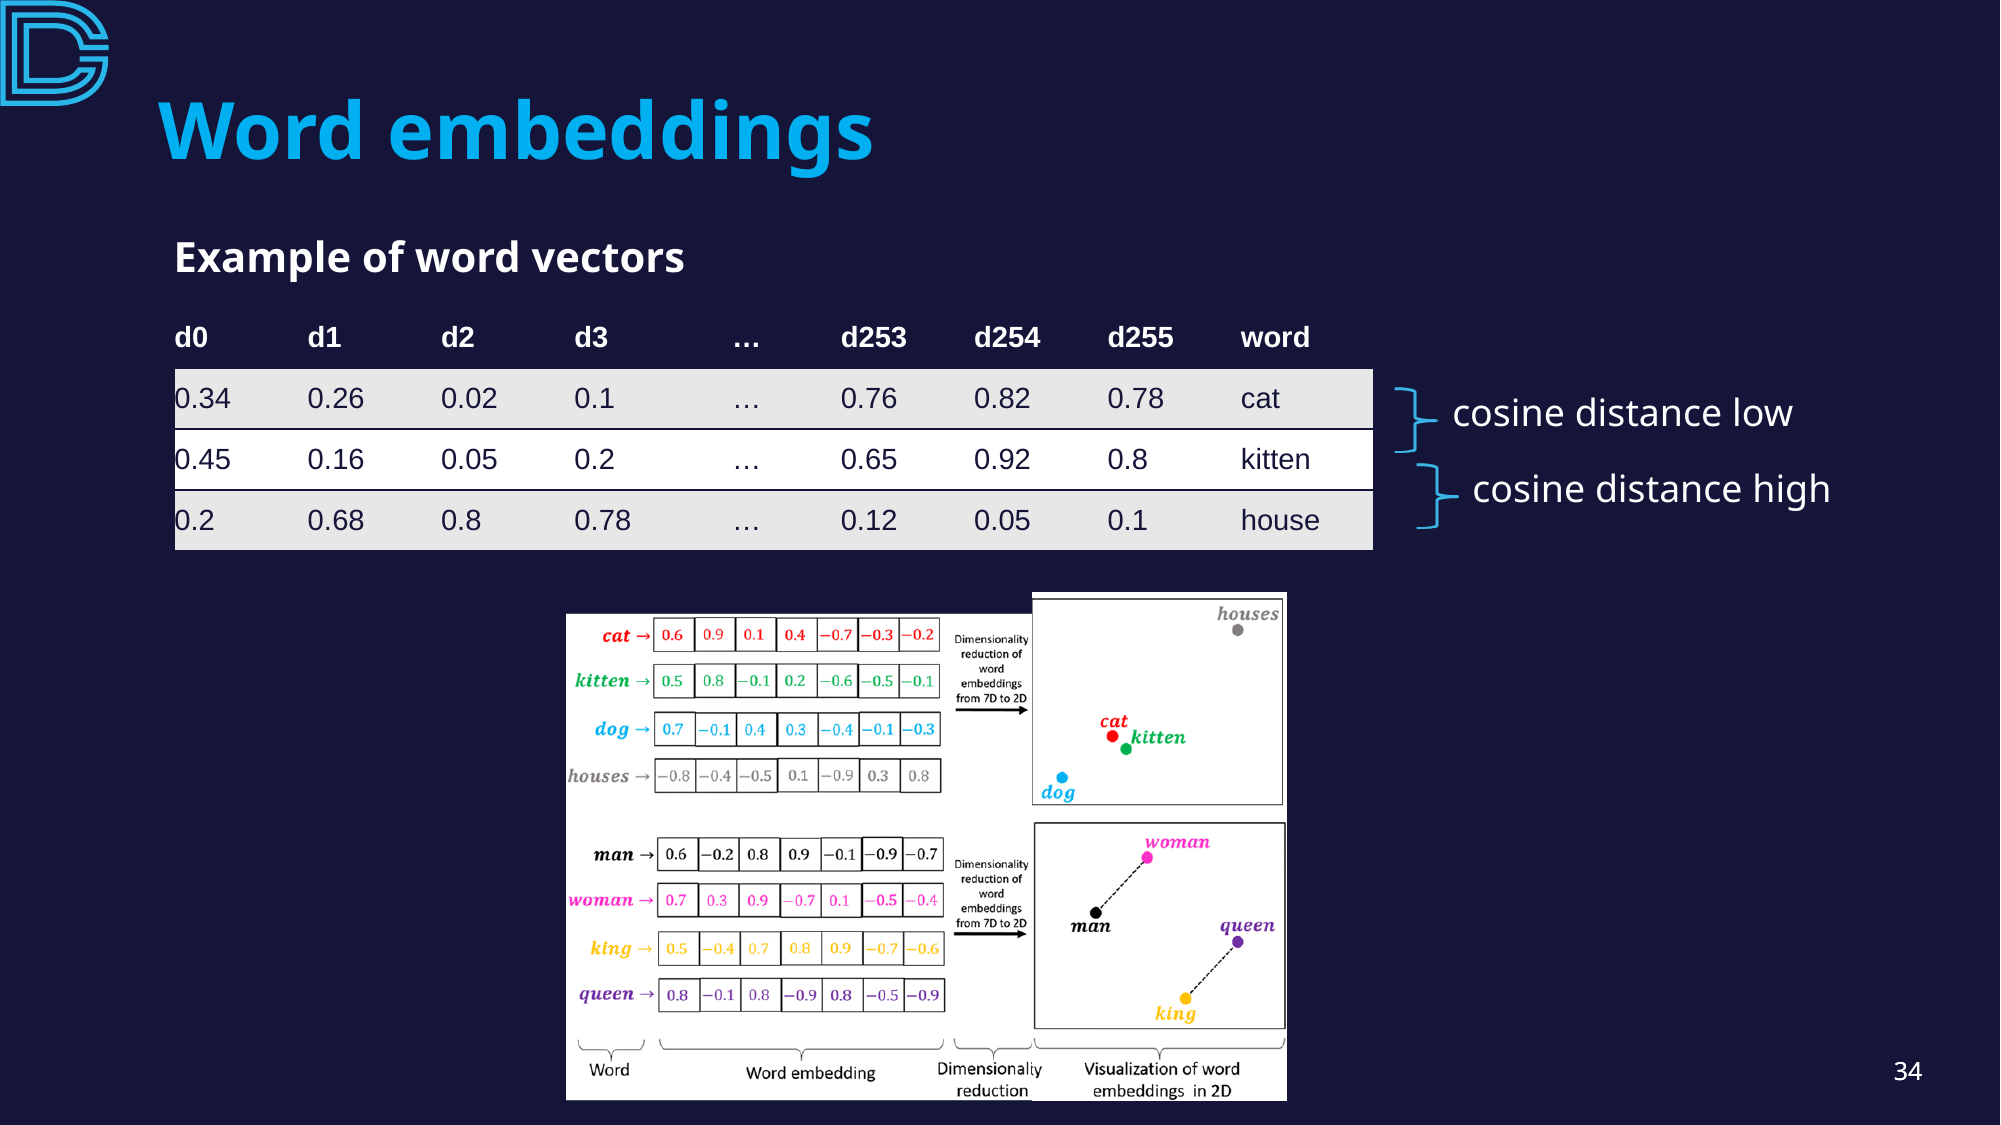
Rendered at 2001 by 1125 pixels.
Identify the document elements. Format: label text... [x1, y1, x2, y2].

text_box cosine distance low [1437, 377, 1888, 442]
table_cell 0.2 [175, 491, 308, 550]
table_cell 0.8 [441, 491, 574, 550]
table_header d1 [308, 308, 441, 367]
table_cell 0.78 [1107, 369, 1241, 428]
table_header d255 [1107, 308, 1241, 367]
table_header d2 [441, 308, 574, 367]
table_header d0 [175, 308, 308, 367]
table_cell 0.68 [308, 491, 441, 550]
picture [1415, 463, 1460, 529]
table_header word [1241, 308, 1373, 367]
table_cell 0.05 [441, 430, 574, 489]
table_cell 0.26 [308, 369, 441, 428]
table_cell 0.12 [841, 491, 974, 550]
table_header … [708, 308, 841, 367]
table_cell 0.82 [974, 369, 1107, 428]
picture [566, 591, 1287, 1101]
table_cell 0.8 [1107, 430, 1241, 489]
table_cell … [708, 369, 841, 428]
table_cell 0.02 [441, 369, 574, 428]
table_cell … [708, 430, 841, 489]
table_cell 0.1 [574, 369, 708, 428]
table_header d253 [841, 308, 974, 367]
table_cell 0.1 [1107, 491, 1241, 550]
table_cell 0.65 [841, 430, 974, 489]
table_cell house [1241, 491, 1373, 550]
table_cell 0.05 [974, 491, 1107, 550]
title Word embeddings [158, 91, 1923, 178]
slide_number 34 [1472, 1057, 1923, 1088]
text_box cosine distance high [1457, 453, 1908, 519]
table_cell kitten [1241, 430, 1373, 489]
table_cell 0.45 [175, 430, 308, 489]
table_cell 0.78 [574, 491, 708, 550]
table_cell 0.76 [841, 369, 974, 428]
table_cell 0.92 [974, 430, 1107, 489]
table_cell 0.34 [175, 369, 308, 428]
table_header d254 [974, 308, 1107, 367]
table_cell cat [1241, 369, 1373, 428]
table_cell … [708, 491, 841, 550]
picture [1394, 387, 1438, 453]
text_box Example of word vectors [158, 223, 871, 289]
table_header d3 [574, 308, 708, 367]
table_cell 0.16 [308, 430, 441, 489]
table_cell 0.2 [574, 430, 708, 489]
